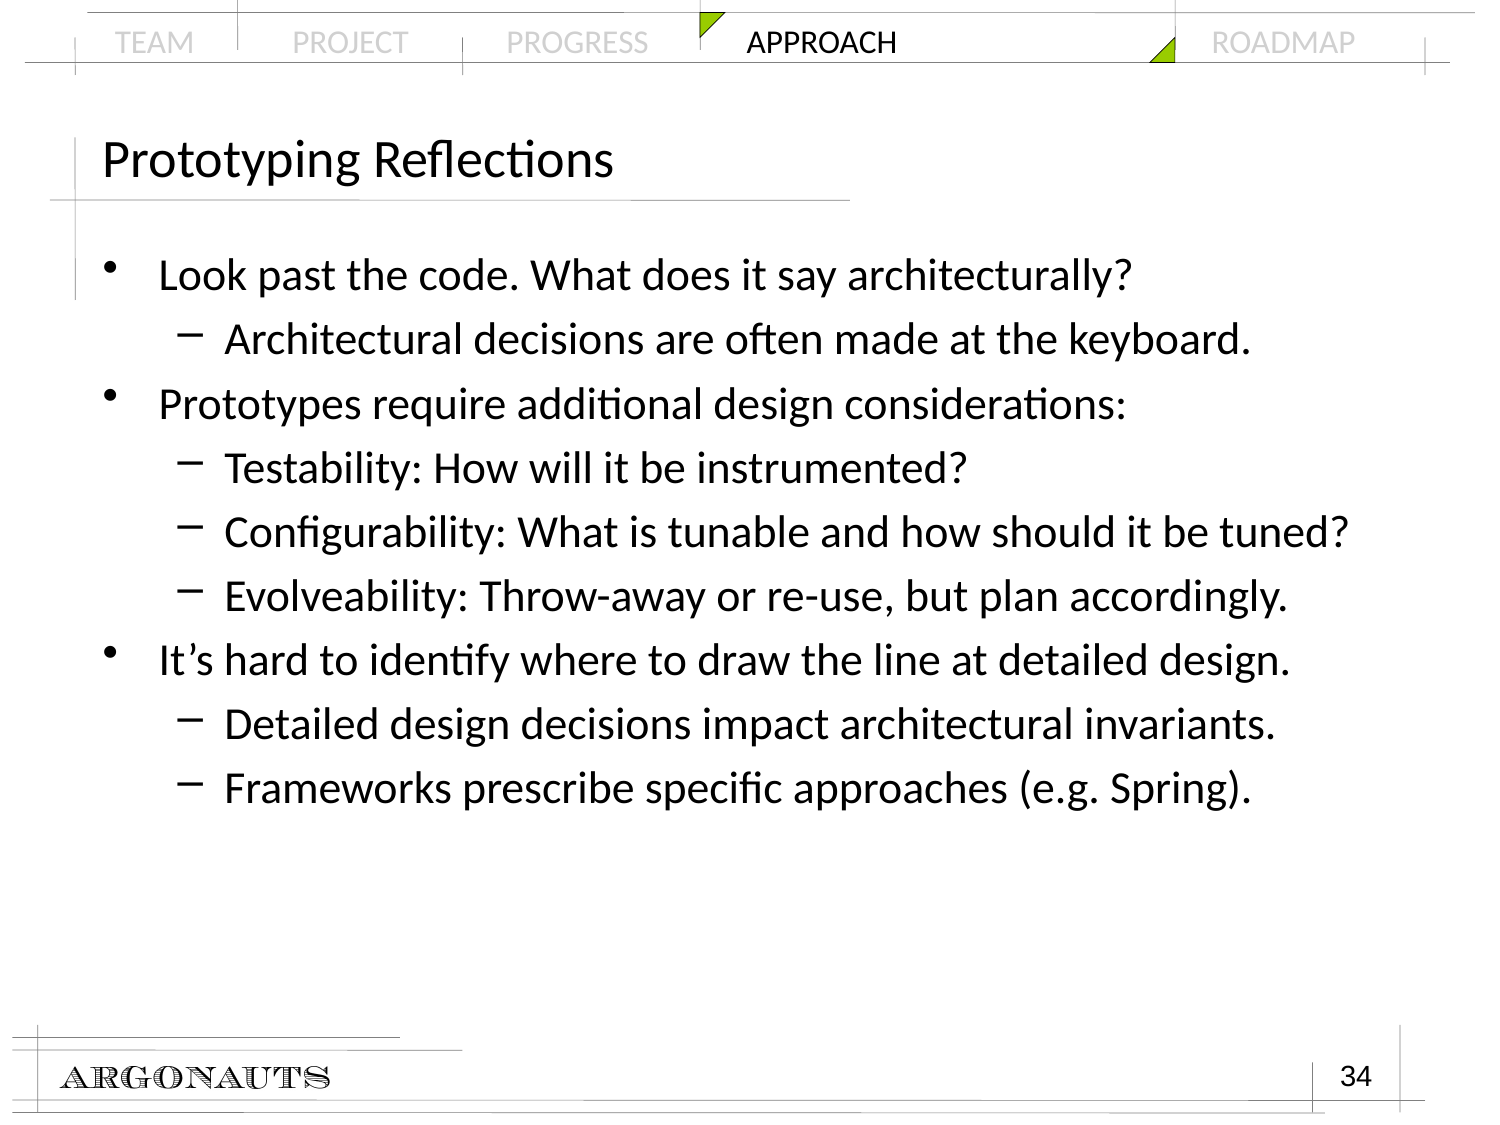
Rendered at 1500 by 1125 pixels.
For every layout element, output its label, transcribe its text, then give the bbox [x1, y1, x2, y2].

slide_number 34 [1074, 1050, 1388, 1125]
title Prototyping Reflections [87, 112, 1413, 200]
list Look past the code. What does it say architecturally? Architectural decisions are often made at the keyboard. Prototypes require additional design considerations: Testability: How will it be instrumented? Configurability: What is tunable and how should it be tuned? Evolveability: Throw-away or re-use, but plan accordingly. It’s hard to identify where to draw the line at detailed design. Detailed design decisions impact architectural invariants. Frameworks prescribe specific approaches (e.g. Spring). [87, 237, 1413, 913]
picture [50, 1055, 350, 1099]
